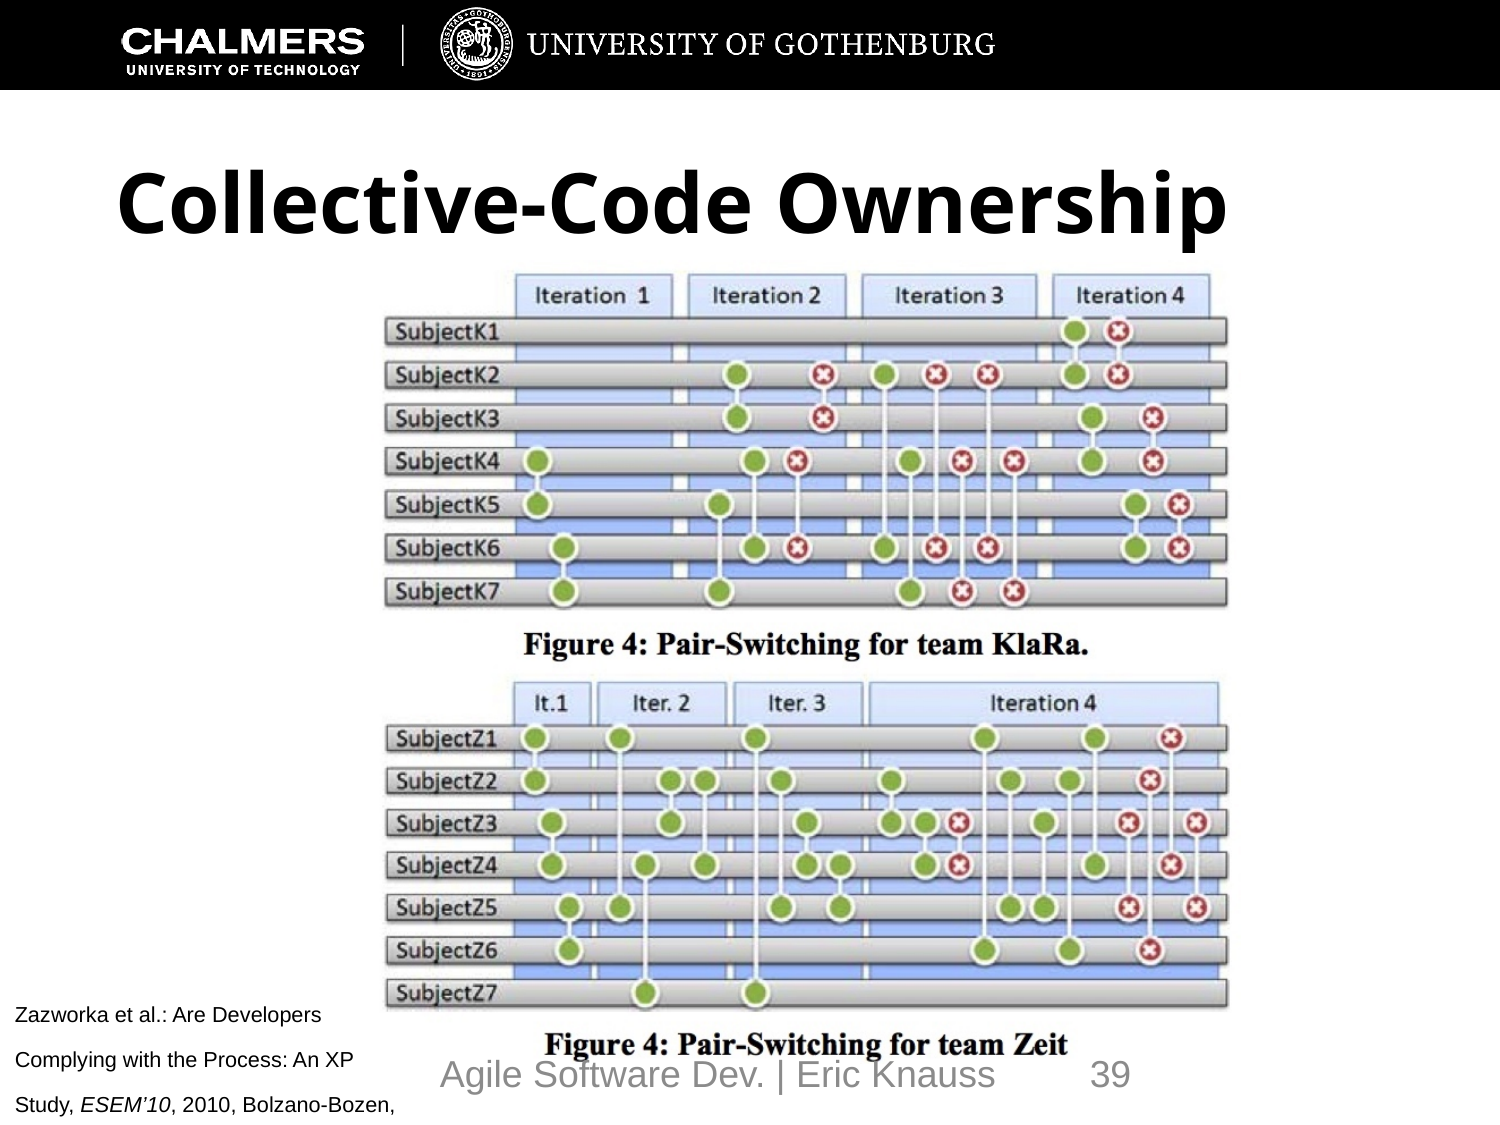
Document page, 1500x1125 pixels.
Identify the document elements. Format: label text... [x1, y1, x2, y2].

title Collective-Code Ownership [100, 137, 1500, 263]
text_box 39 [1074, 1072, 1425, 1103]
text_box Zazworka et al.: Are Developers Complying with the Process: An XP Study, ESEM’10, 2010, Bolzano-Bozen, Italy. [0, 989, 425, 1125]
text_box Agile Software Dev. | Eric Knauss [425, 1072, 1074, 1103]
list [111, 260, 1500, 1064]
picture [112, 7, 999, 84]
